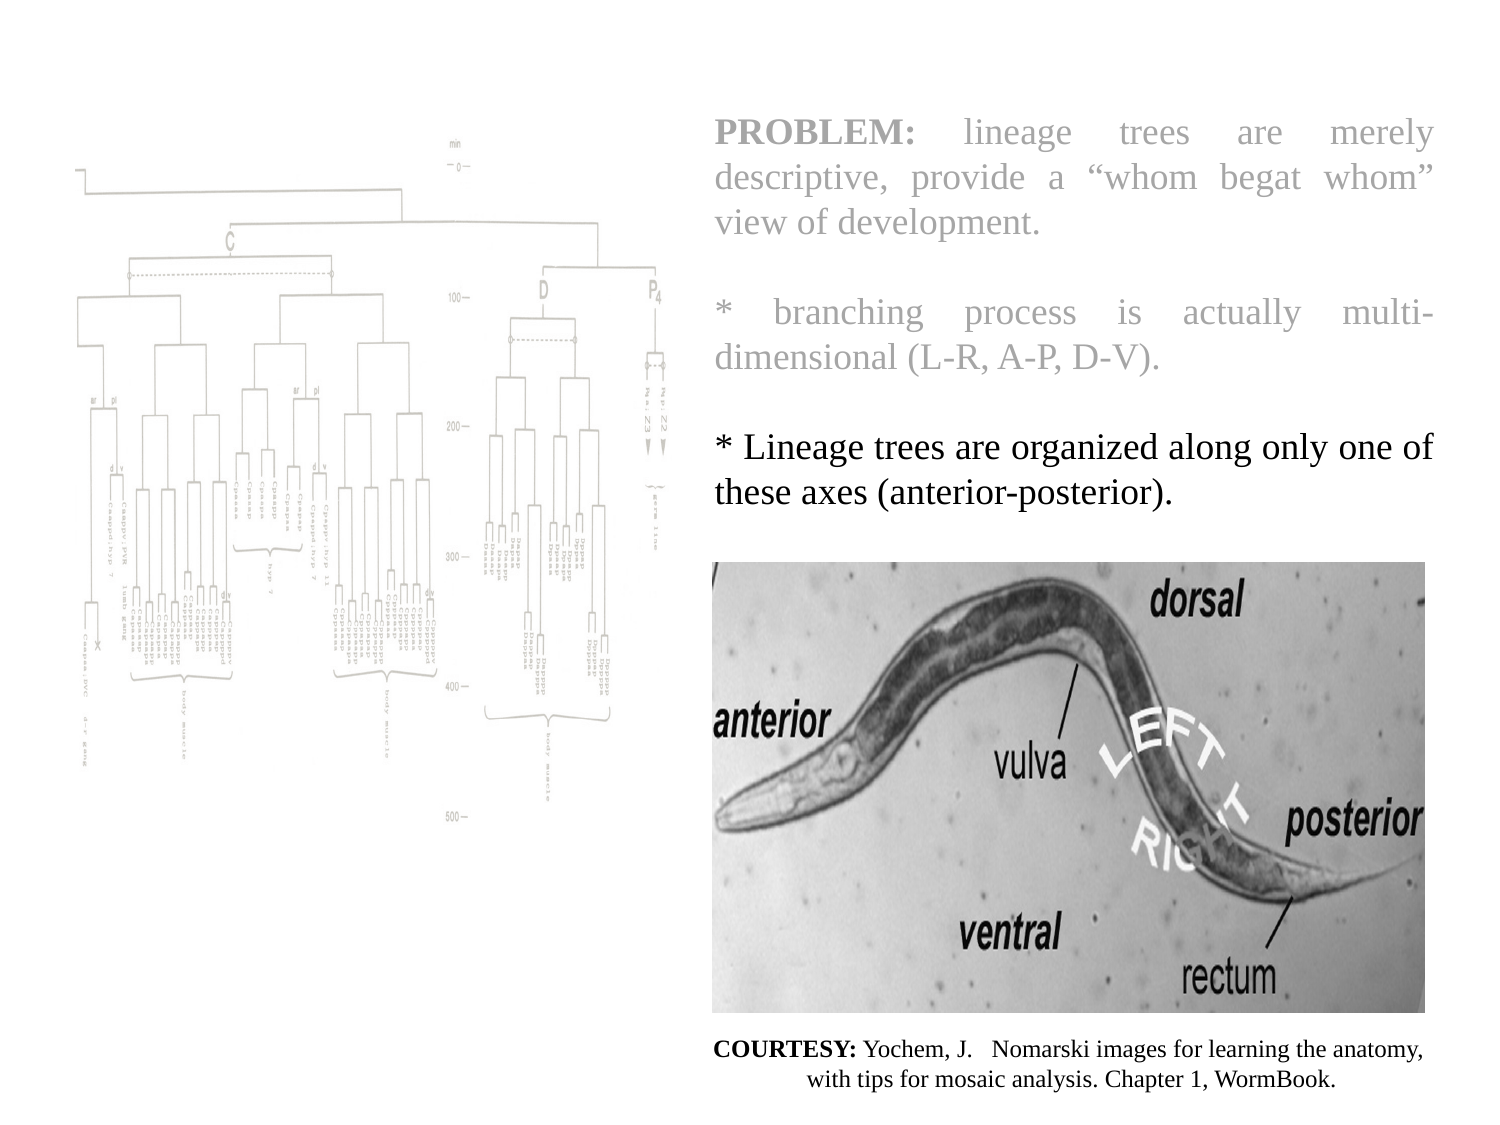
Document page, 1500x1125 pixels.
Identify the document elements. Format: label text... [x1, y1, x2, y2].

picture [712, 562, 1426, 1013]
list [74, 112, 672, 826]
text_box COURTESY: Yochem, J. Nomarski images for learning the anatomy, with tips for mosaic analysis. Chapter 1, WormBook. [698, 1024, 1446, 1100]
text_box PROBLEM: lineage trees are merely descriptive, provide a “whom begat whom” view of development. * branching process is actually multi-dimensional (L-R, A-P, D-V). * Lineage trees are organized along only one of these axes (anterior-posterior). [699, 99, 1450, 790]
